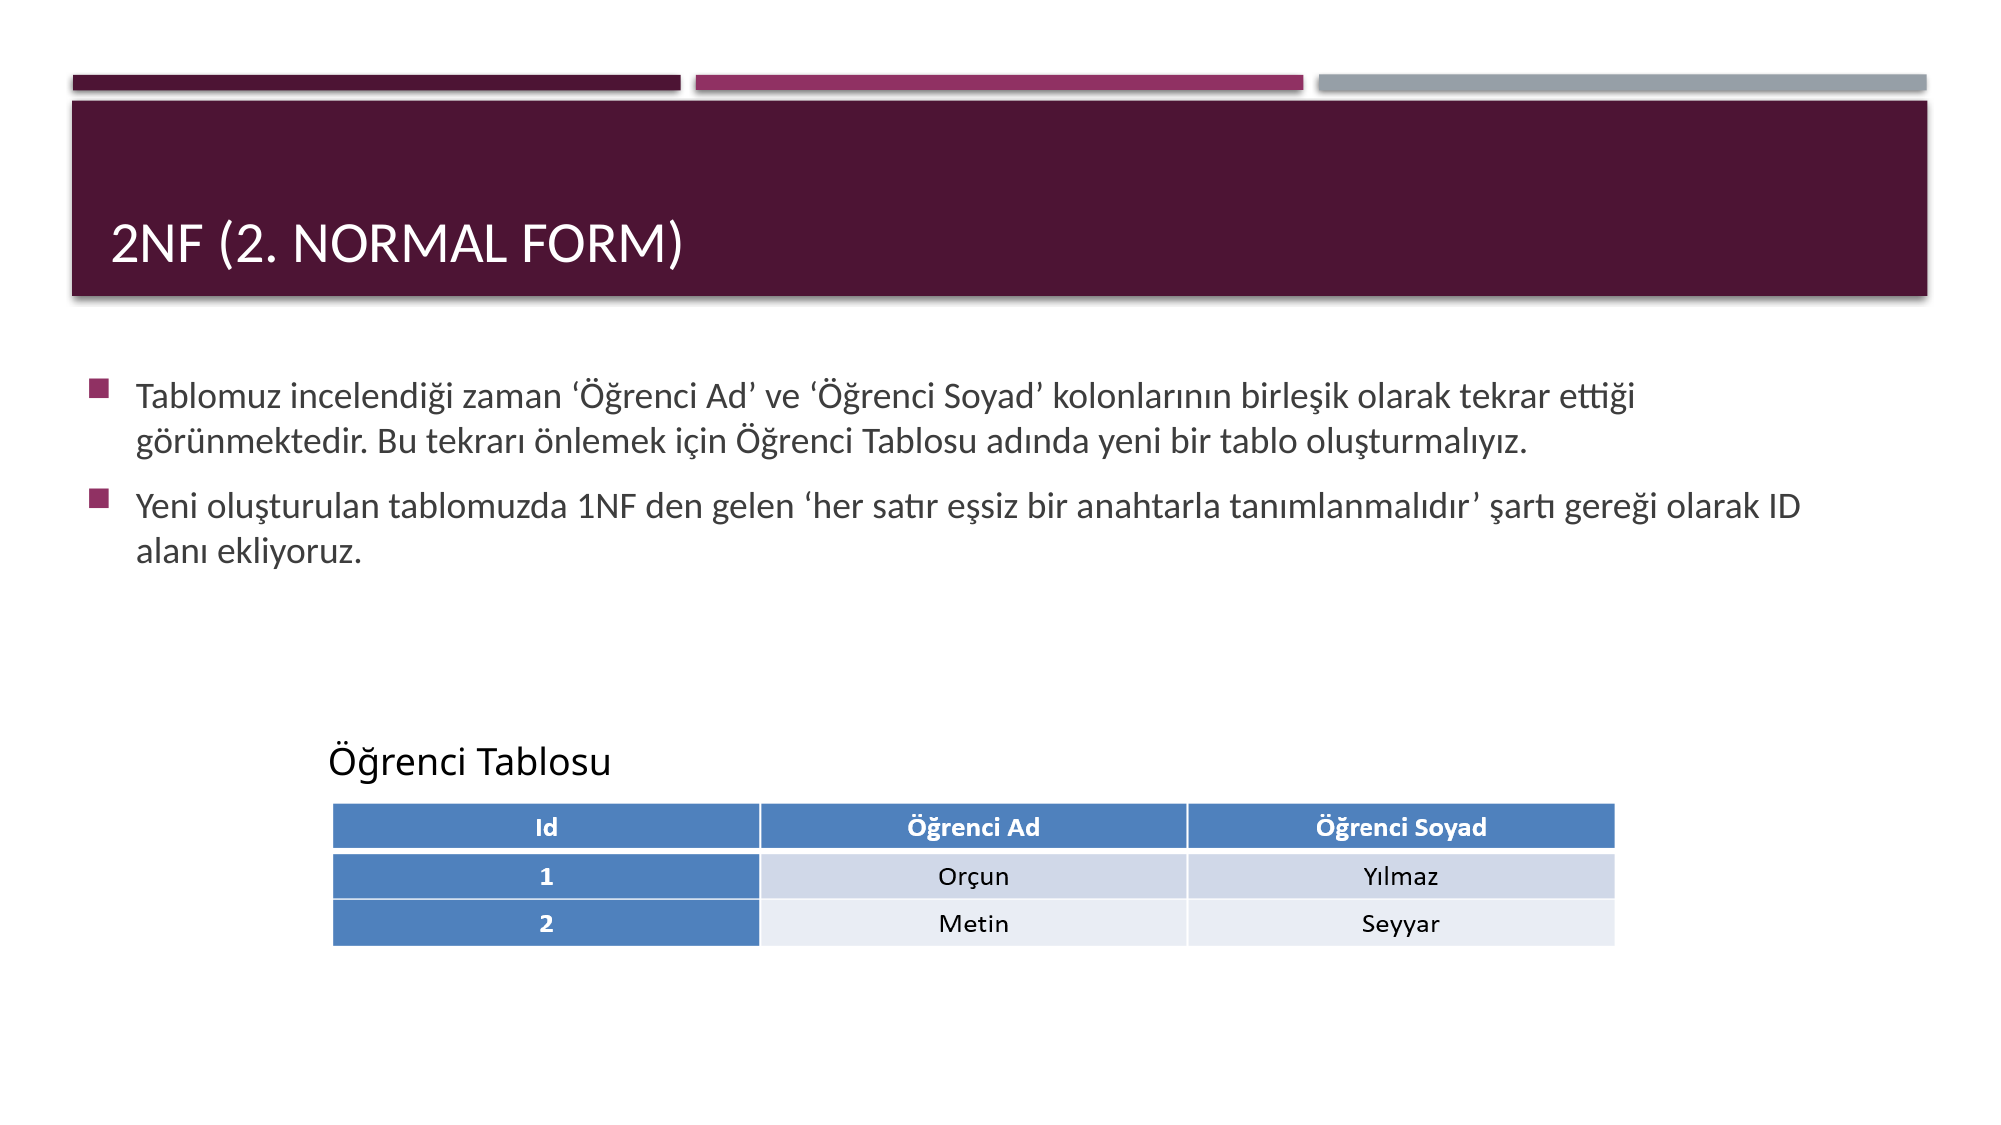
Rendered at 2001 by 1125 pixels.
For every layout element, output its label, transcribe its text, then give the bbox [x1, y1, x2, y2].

title 2NF (2. Normal Form) [95, 115, 1905, 282]
text_box Öğrenci Tablosu [313, 730, 628, 791]
list Tablomuz incelendiği zaman ‘Öğrenci Ad’ ve ‘Öğrenci Soyad’ kolonlarının birleşik olarak tekrar ettiği görünmektedir. Bu tekrarı önlemek için Öğrenci Tablosu adında yeni bir tablo oluşturmalıyız. Yeni oluşturulan tablomuzda 1NF den gelen ‘her satır eşsiz bir anahtarla tanımlanmalıdır’ şartı gereği olarak ID alanı ekliyoruz. [70, 169, 1880, 773]
picture [330, 801, 1620, 957]
